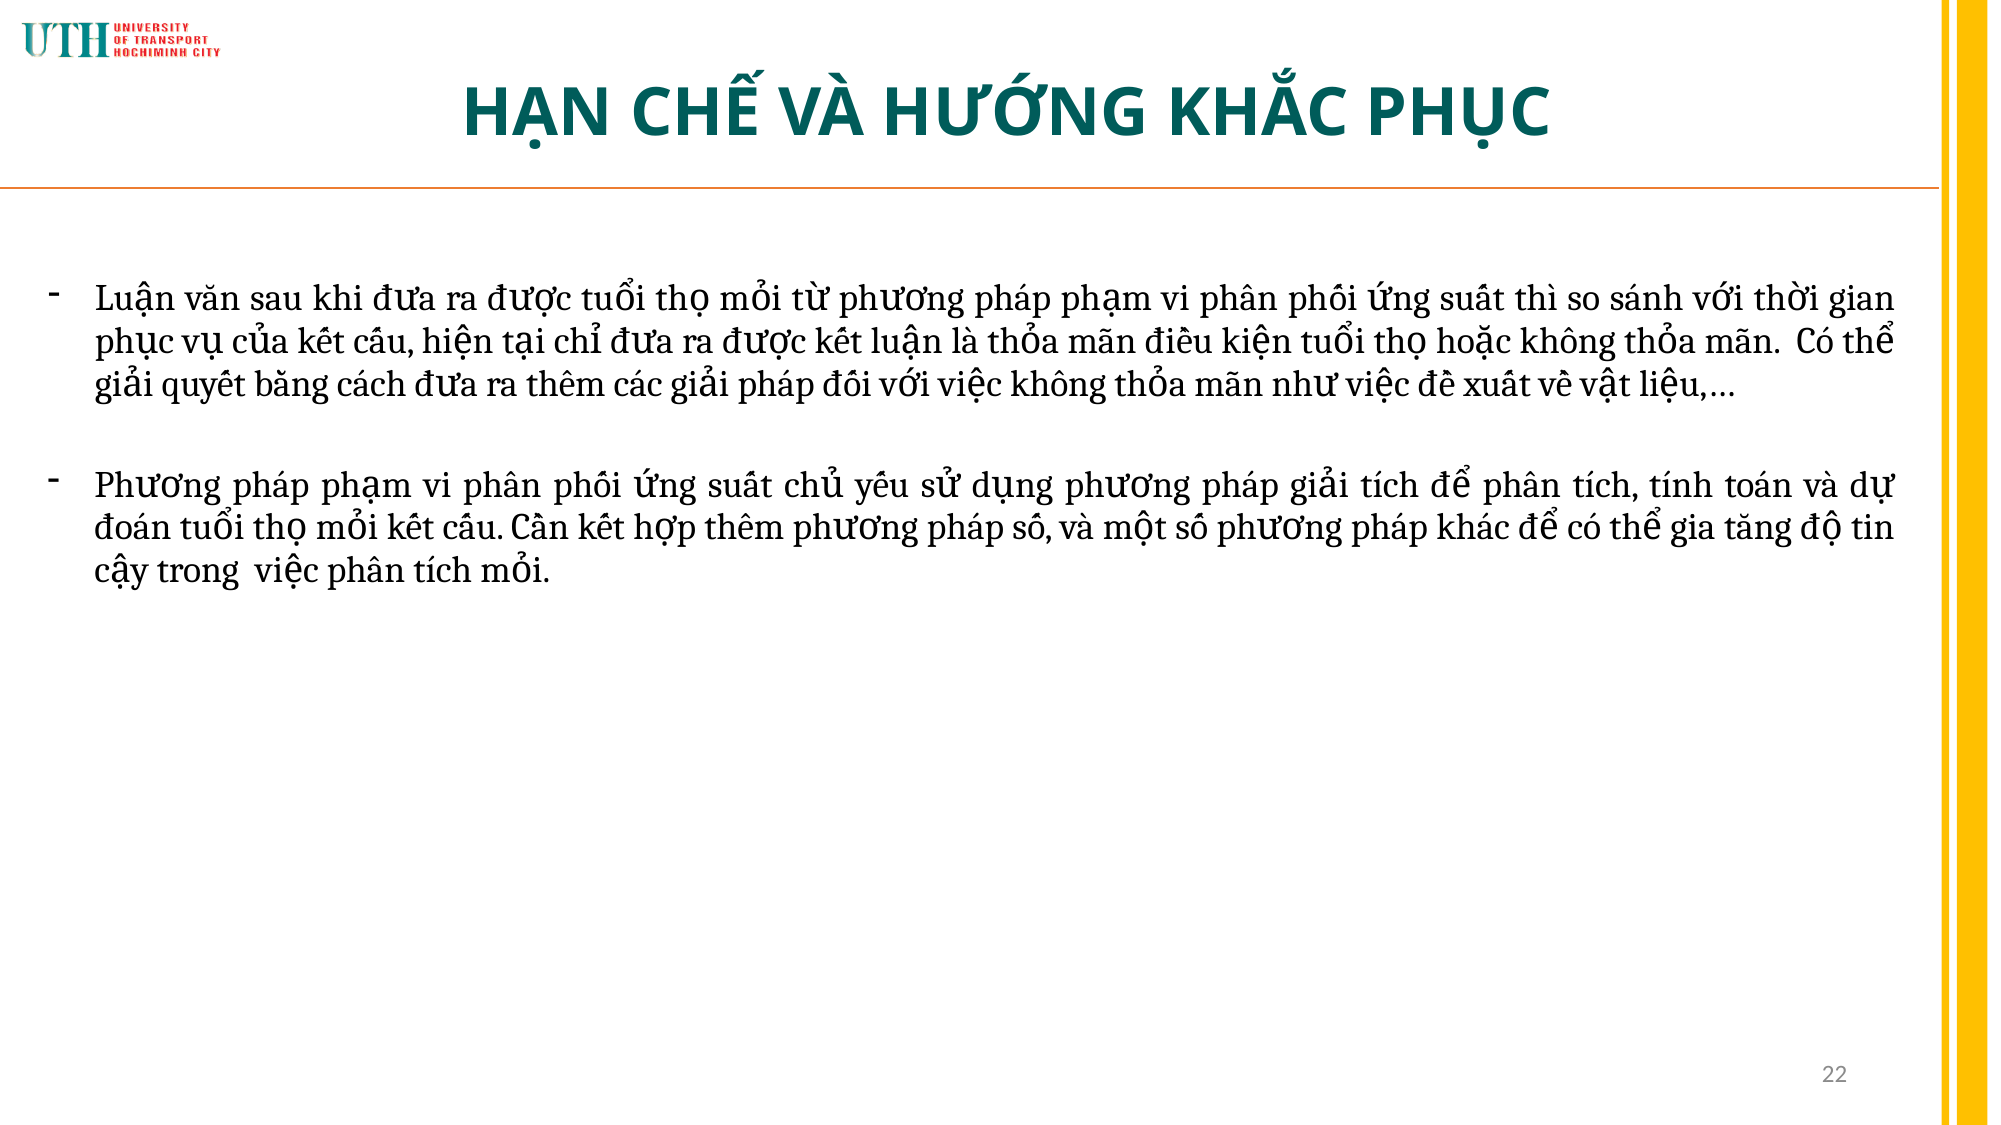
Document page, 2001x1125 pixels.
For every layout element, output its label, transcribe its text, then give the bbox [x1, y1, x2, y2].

title HẠN CHẾ VÀ HƯỚNG KHẮC PHỤC [151, 59, 1863, 169]
slide_number 22 [1412, 1042, 1863, 1103]
picture [15, 16, 229, 65]
text_box Phương pháp phạm vi phân phối ứng suất chủ yếu sử dụng phương pháp giải tích để phân tích, tính toán và dự đoán tuổi thọ mỏi kết cấu. Cần kết hợp thêm phương pháp số, và một số phương pháp khác để có thể gia tăng độ tin cậy trong việc phân tích mỏi. [32, 455, 1910, 599]
text_box Luận văn sau khi đưa ra được tuổi thọ mỏi từ phương pháp phạm vi phân phối ứng suất thì so sánh với thời gian phục vụ của kết cấu, hiện tại chỉ đưa ra được kết luận là thỏa mãn điều kiện tuổi thọ hoặc không thỏa mãn. Có thể giải quyết bằng cách đưa ra thêm các giải pháp đối với việc không thỏa mãn như việc đề xuất về vật liệu,… [33, 269, 1911, 468]
